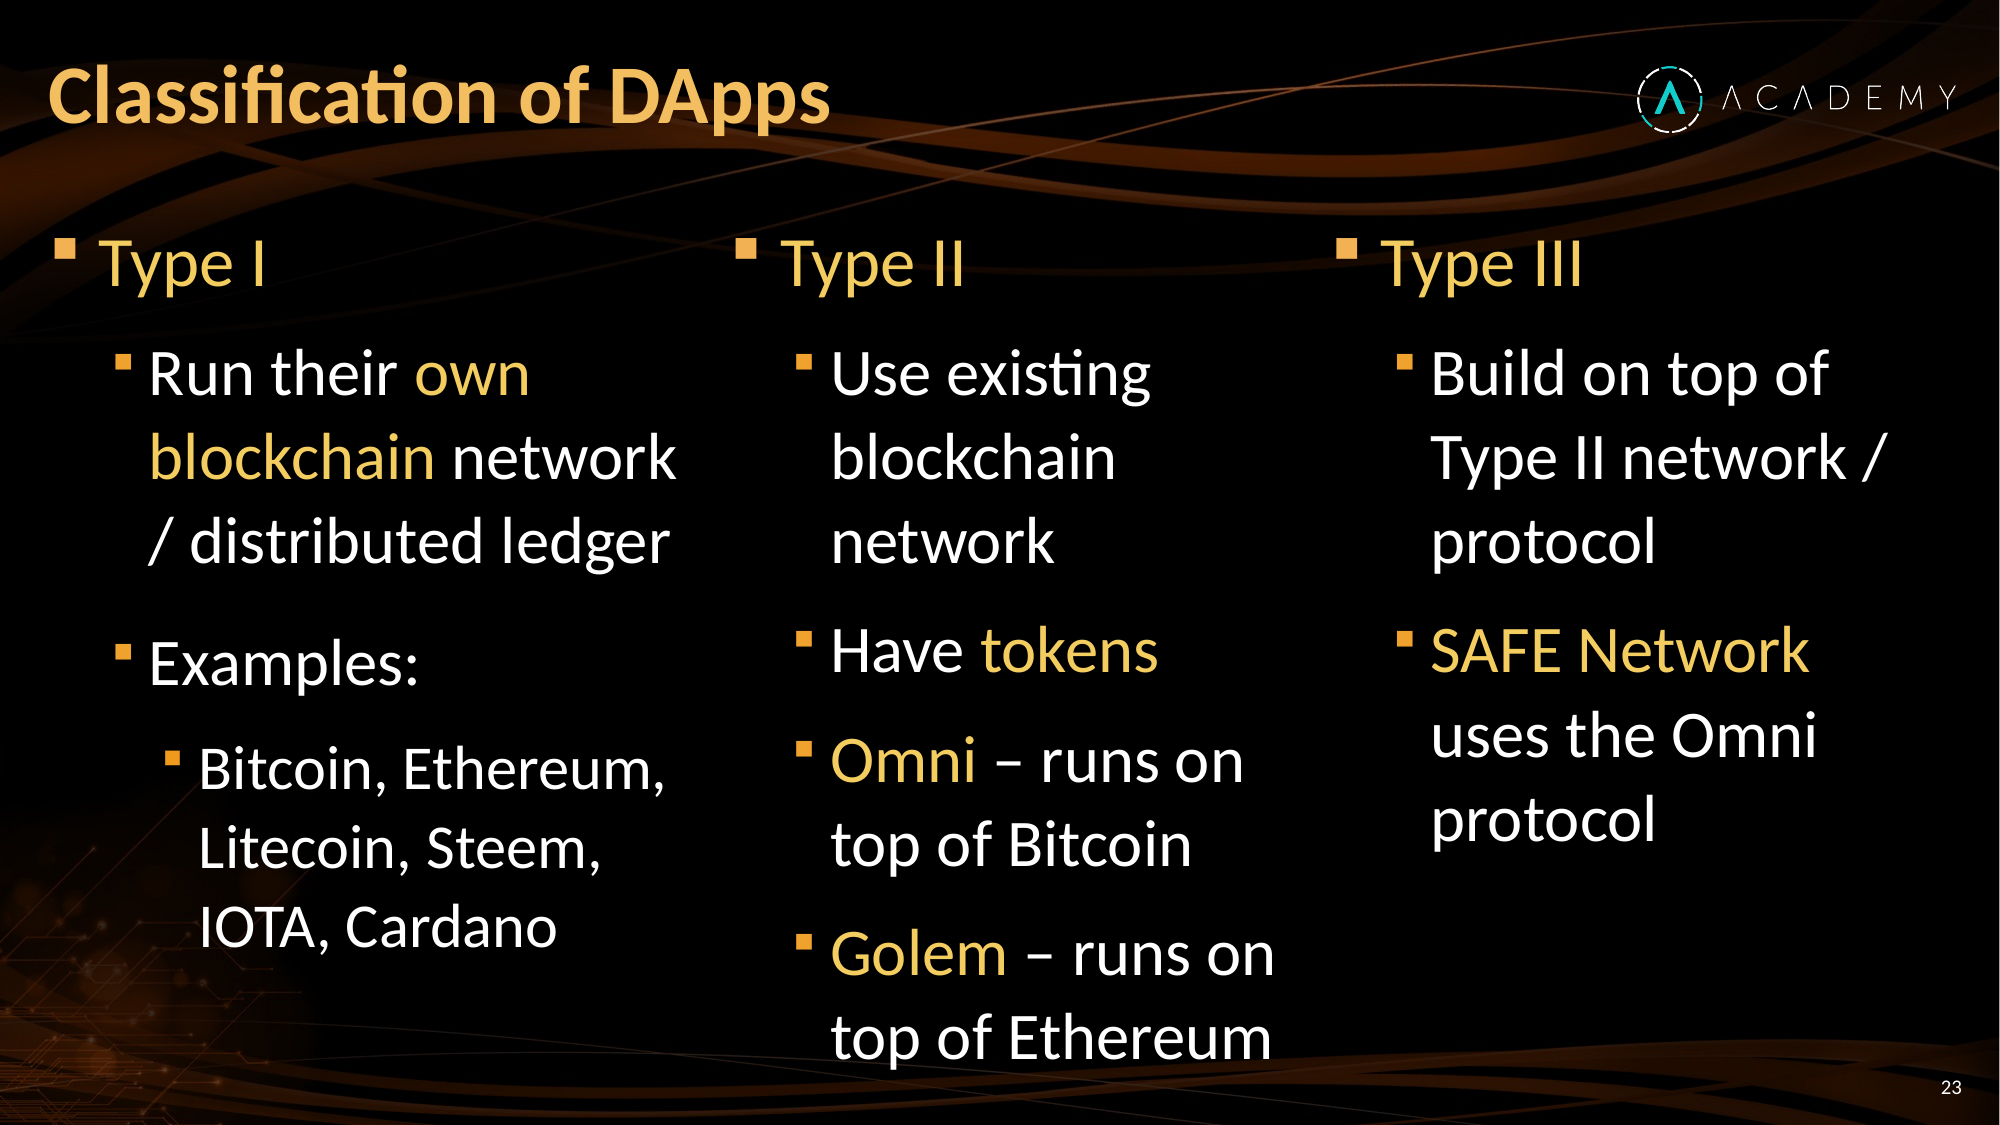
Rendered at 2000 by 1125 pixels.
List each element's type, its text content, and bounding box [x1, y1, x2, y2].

text_box Type II Use existing blockchain network Have tokens Omni – runs on top of Bitcoin Golem – runs on top of Ethereum [712, 205, 1366, 1088]
title Classification of DApps [30, 19, 1602, 175]
text_box [31, 188, 975, 1103]
text_box Type III Build on top of Type II network / protocol SAFE Network uses the Omni protocol [1366, 205, 1910, 1060]
picture [0, 0, 2000, 1125]
slide_number 23 [1897, 1070, 1968, 1103]
list Type I Run their own blockchain network / distributed ledger Examples: Bitcoin, Ethereum, Litecoin, Steem, IOTA, Cardano [31, 205, 700, 1060]
